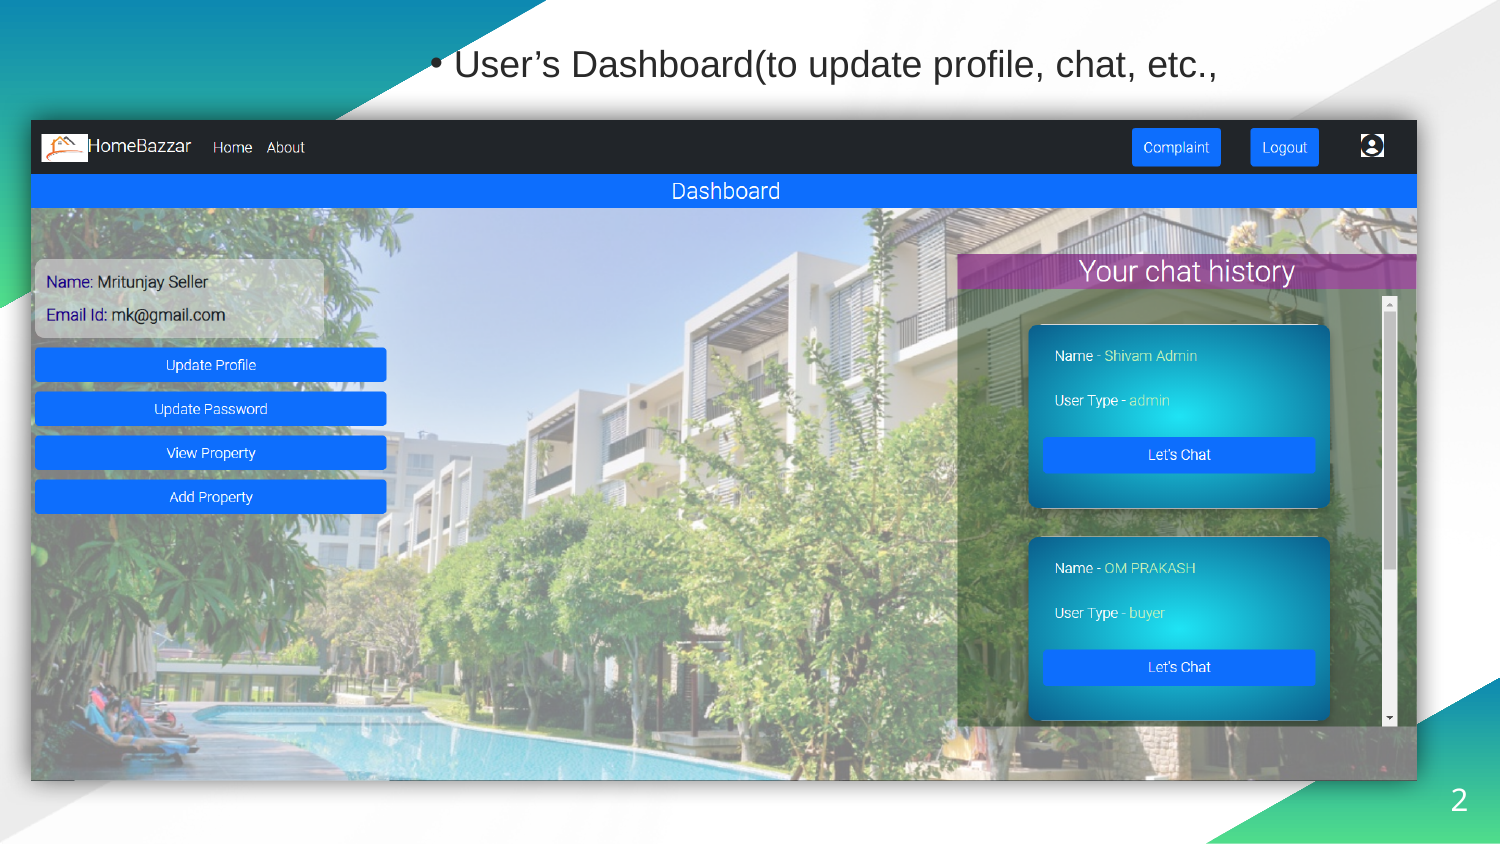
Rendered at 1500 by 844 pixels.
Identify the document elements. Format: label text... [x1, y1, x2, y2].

slide_number 2 [1378, 766, 1469, 832]
picture [31, 120, 1417, 781]
text_box User’s Dashboard(to update profile, chat, etc., [415, 32, 1253, 93]
